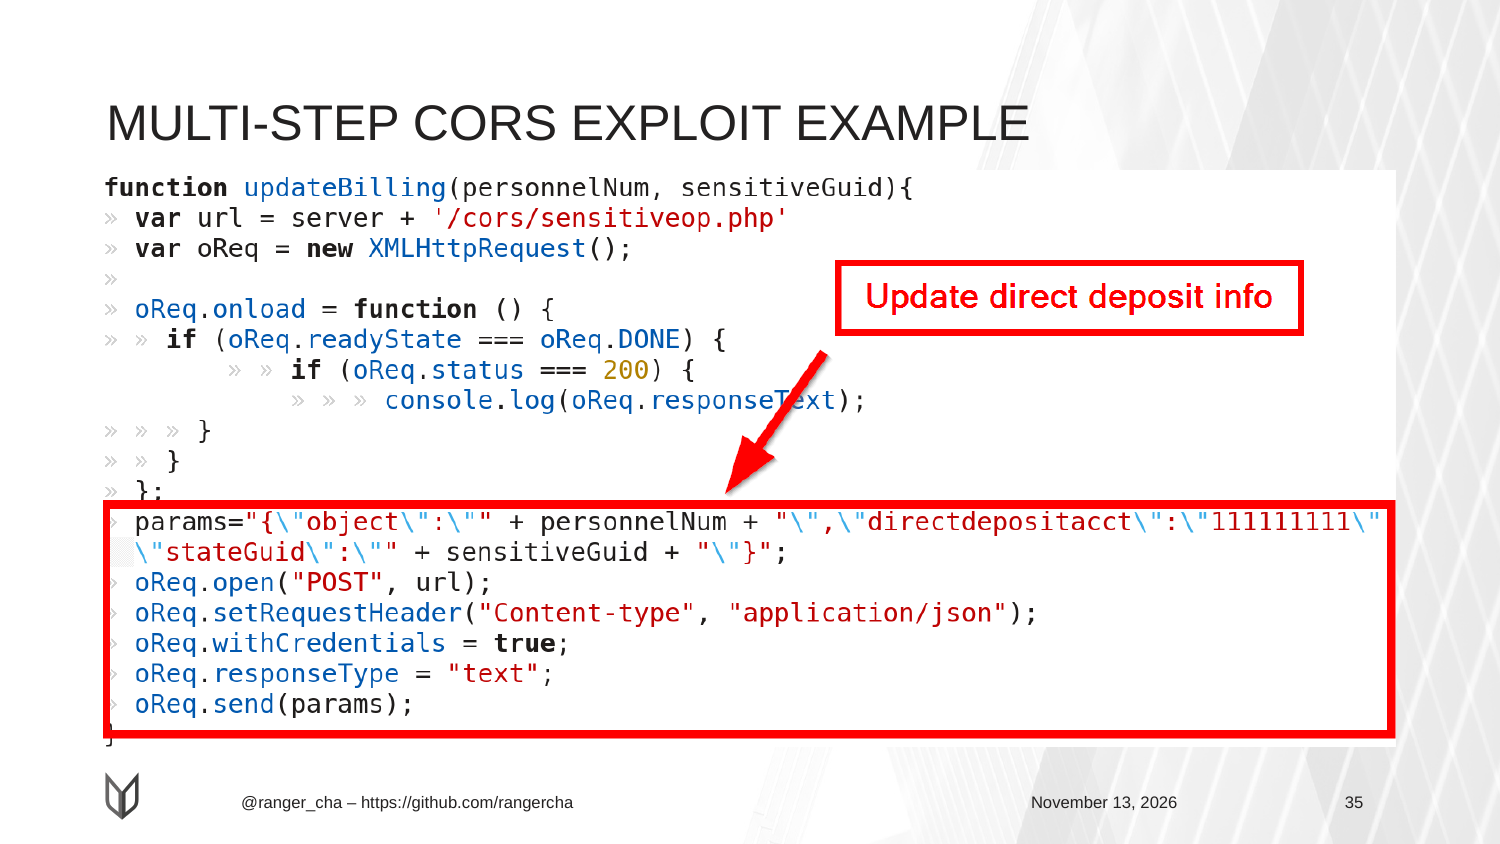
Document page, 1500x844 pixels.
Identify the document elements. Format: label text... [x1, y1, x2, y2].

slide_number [1016, 784, 1324, 815]
slide_number 35 [1324, 784, 1379, 815]
picture [0, 0, 1500, 844]
title MULTI-STEP CORS EXPLOIT EXAMPLE [106, 96, 1400, 220]
